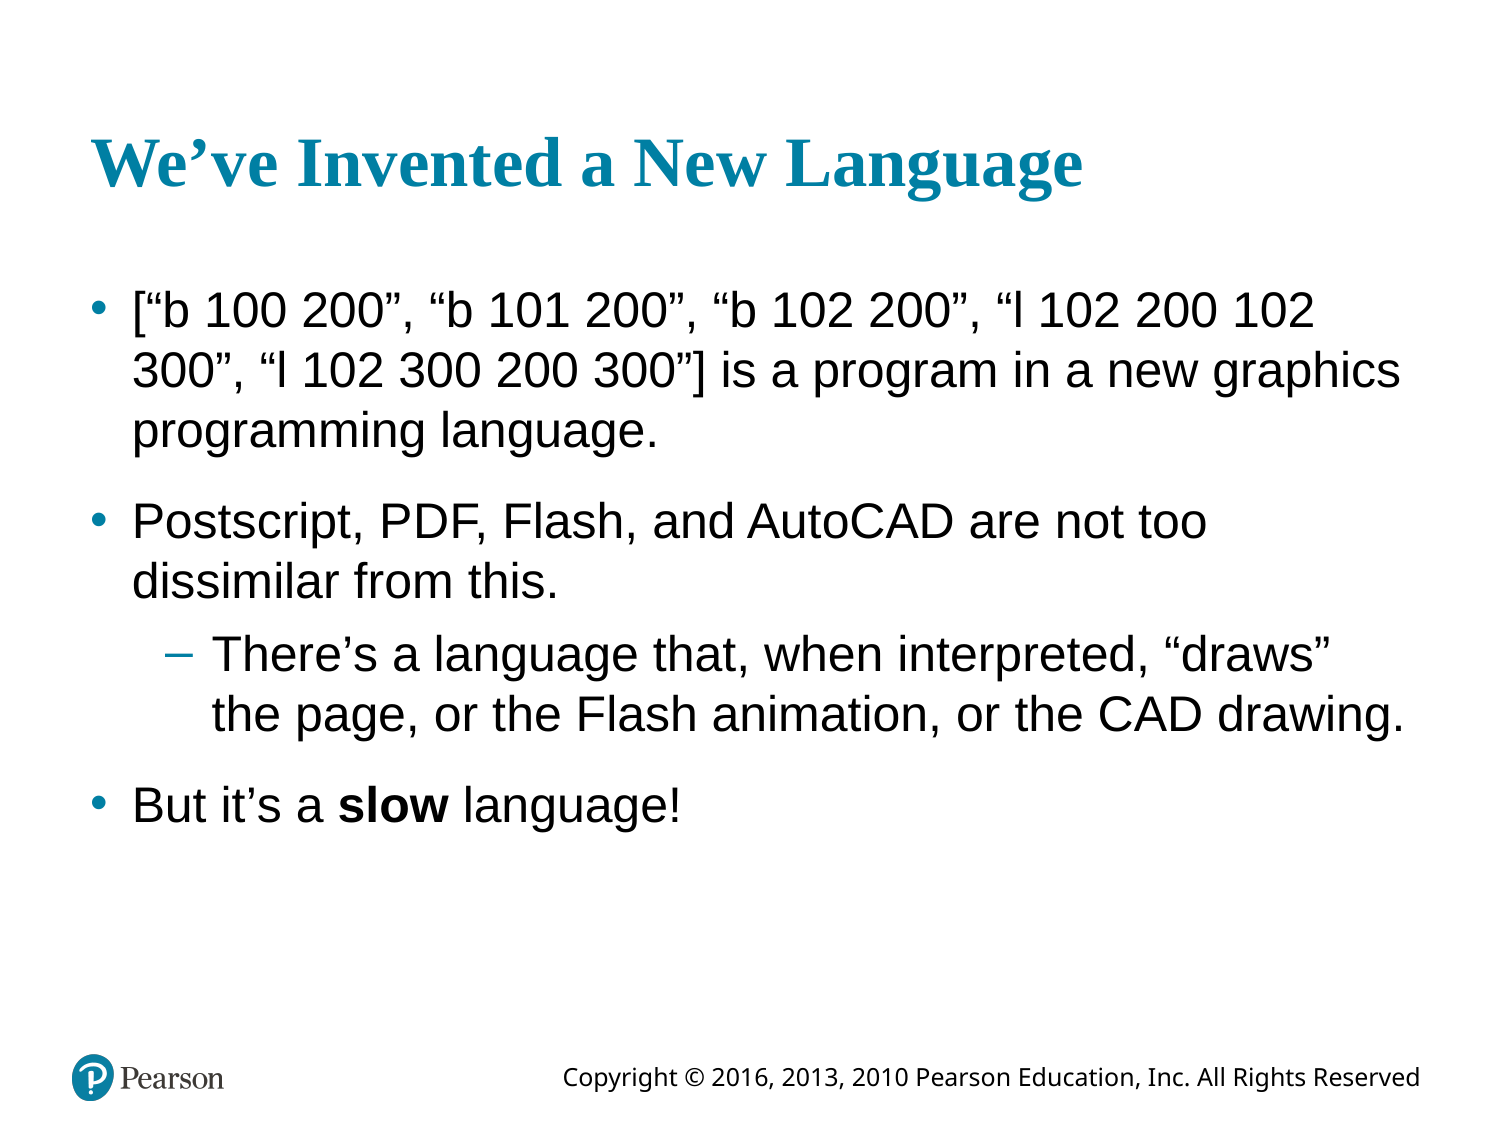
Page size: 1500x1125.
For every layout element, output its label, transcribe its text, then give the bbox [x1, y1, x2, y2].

picture [98, 1054, 224, 1101]
picture [80, 1063, 106, 1088]
title We’ve Invented a New Language [75, 0, 1425, 216]
picture [72, 1087, 83, 1101]
picture [72, 1054, 88, 1070]
list [“b 100 200”, “b 101 200”, “b 102 200”, “l 102 200 102 300”, “l 102 300 200 300”] is a program in a new graphics programming language. Postscript, P D F, Flash, and AutoCAD are not too dissimilar from this. There’s a language that, when interpreted, “draws” the page, or the Flash animation, or the CAD drawing. But it’s a slow language! [75, 262, 1425, 931]
